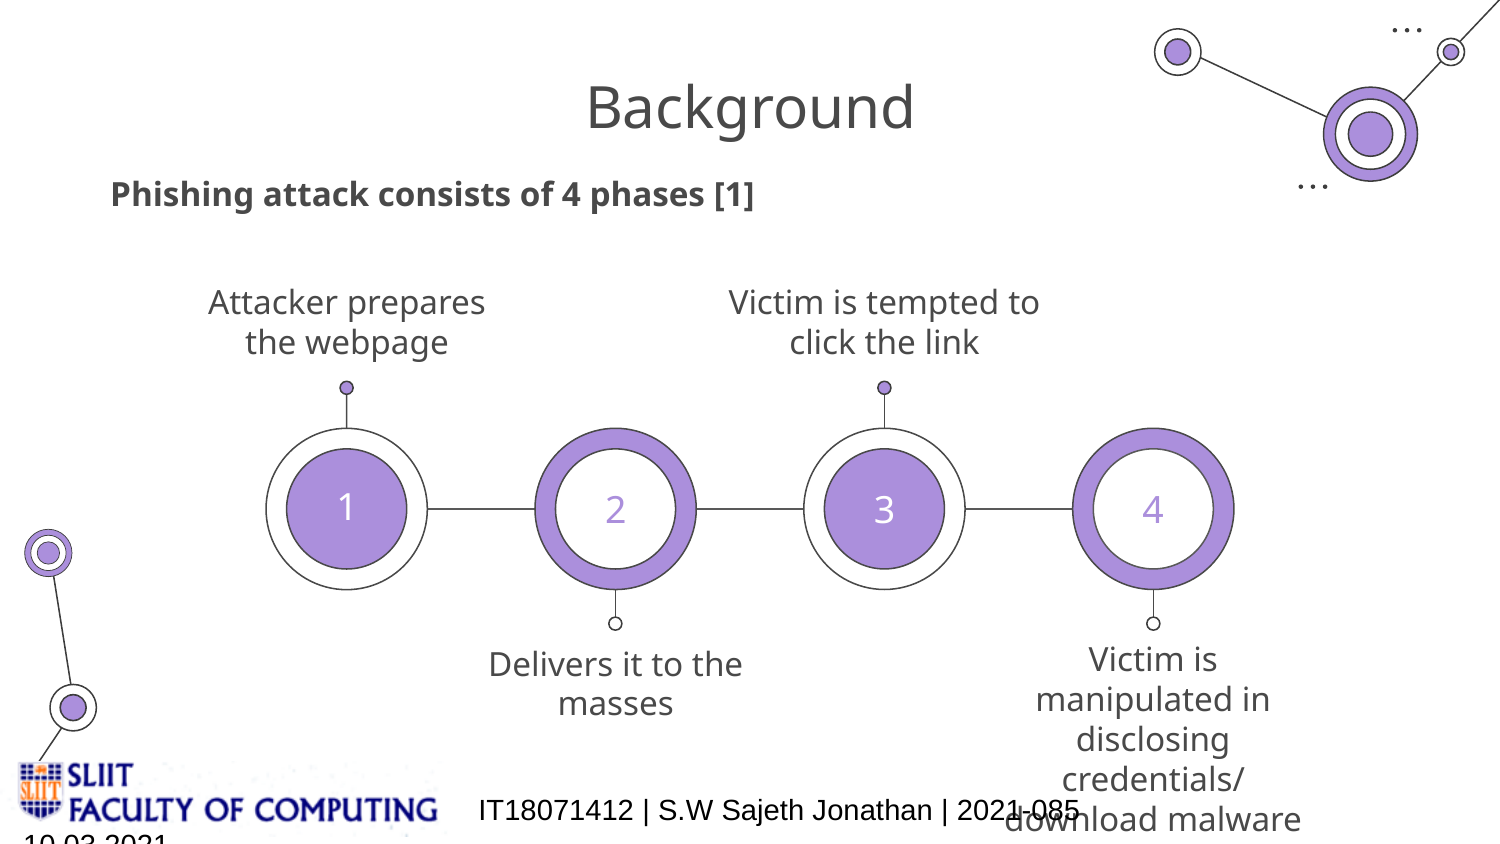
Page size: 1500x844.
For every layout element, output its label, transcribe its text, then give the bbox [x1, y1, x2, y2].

text_box Victim is tempted to click the link [702, 265, 1067, 371]
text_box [0, 761, 1500, 837]
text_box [265, 381, 1235, 631]
text_box Victim is manipulated in disclosing credentials/ download malware [971, 623, 1336, 728]
list Phishing attack consists of 4 phases [1] [70, 174, 1335, 242]
title Background [415, 55, 1086, 150]
text_box Delivers it to the masses [433, 640, 798, 732]
text_box Attacker prepares the webpage [165, 265, 530, 371]
